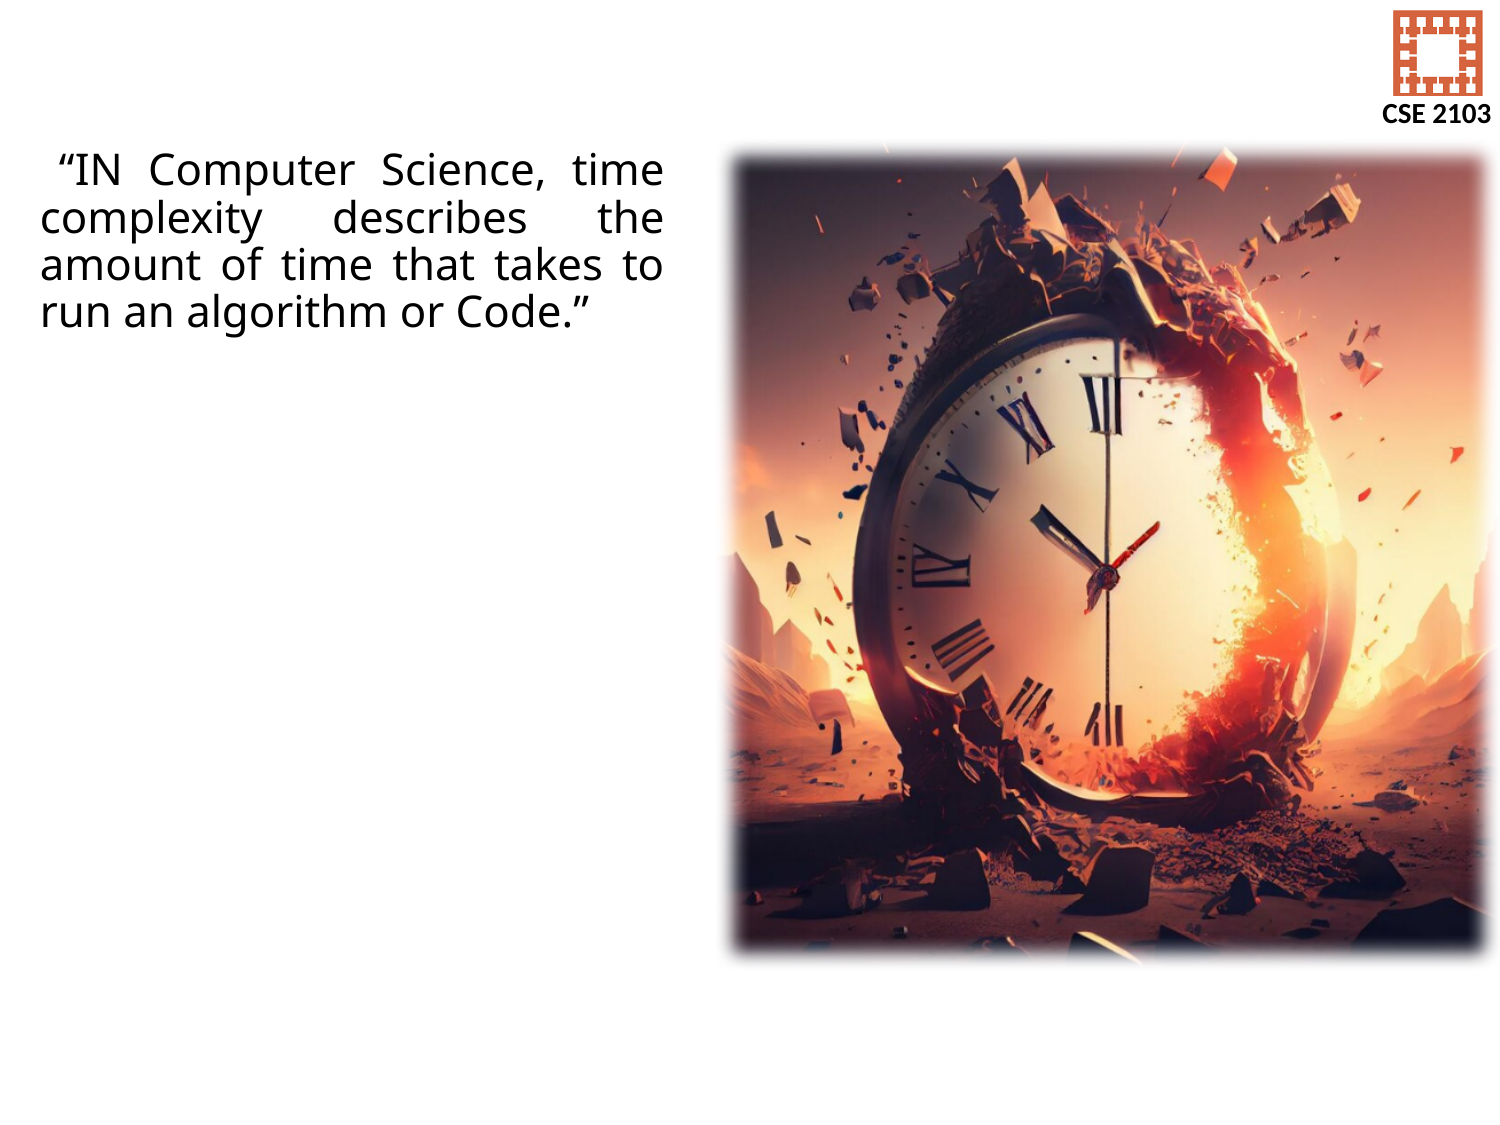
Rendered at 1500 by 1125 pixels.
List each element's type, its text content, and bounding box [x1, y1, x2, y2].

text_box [1367, 8, 1500, 138]
list “IN Computer Science, time complexity describes the amount of time that takes to run an algorithm or Code.” [24, 140, 680, 975]
picture [715, 138, 1500, 971]
